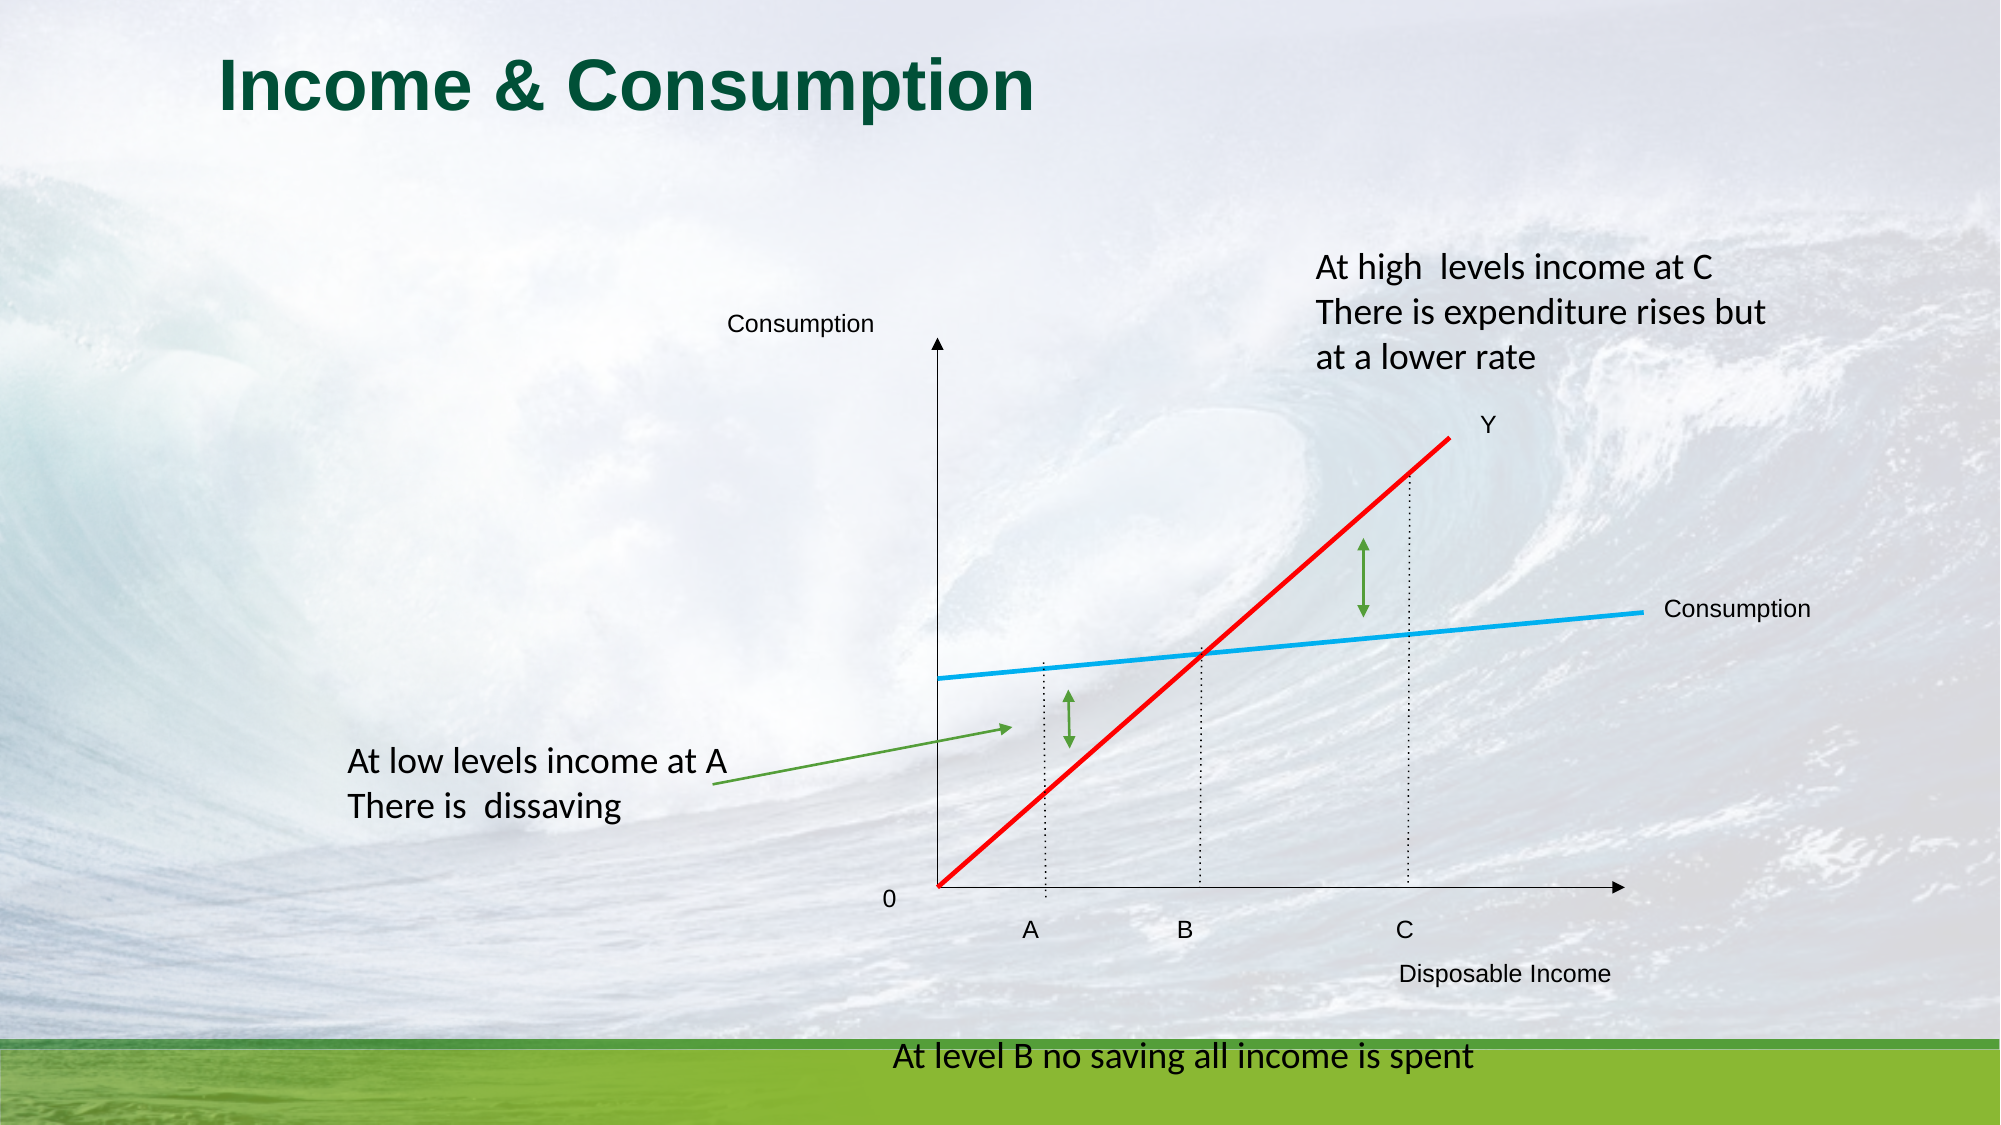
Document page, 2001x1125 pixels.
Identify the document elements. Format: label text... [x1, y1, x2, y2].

text_box Y [1472, 411, 1698, 455]
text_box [1043, 662, 1047, 901]
text_box At high levels income at C There is expenditure rises but at a lower rate [1308, 234, 1779, 387]
text_box Consumption [712, 299, 1000, 344]
text_box 0 [874, 874, 925, 919]
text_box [1454, 612, 1644, 679]
text_box A B C [993, 906, 1490, 952]
picture [0, 0, 2000, 1125]
title Income & Consumption [0, 19, 1276, 134]
text_box Disposable Income [1391, 949, 1779, 994]
text_box Consumption [1656, 595, 1882, 640]
text_box At level B no saving all income is spent [885, 1023, 1644, 1085]
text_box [712, 726, 1013, 785]
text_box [937, 437, 1451, 888]
text_box At low levels income at A There is dissaving [339, 728, 811, 835]
